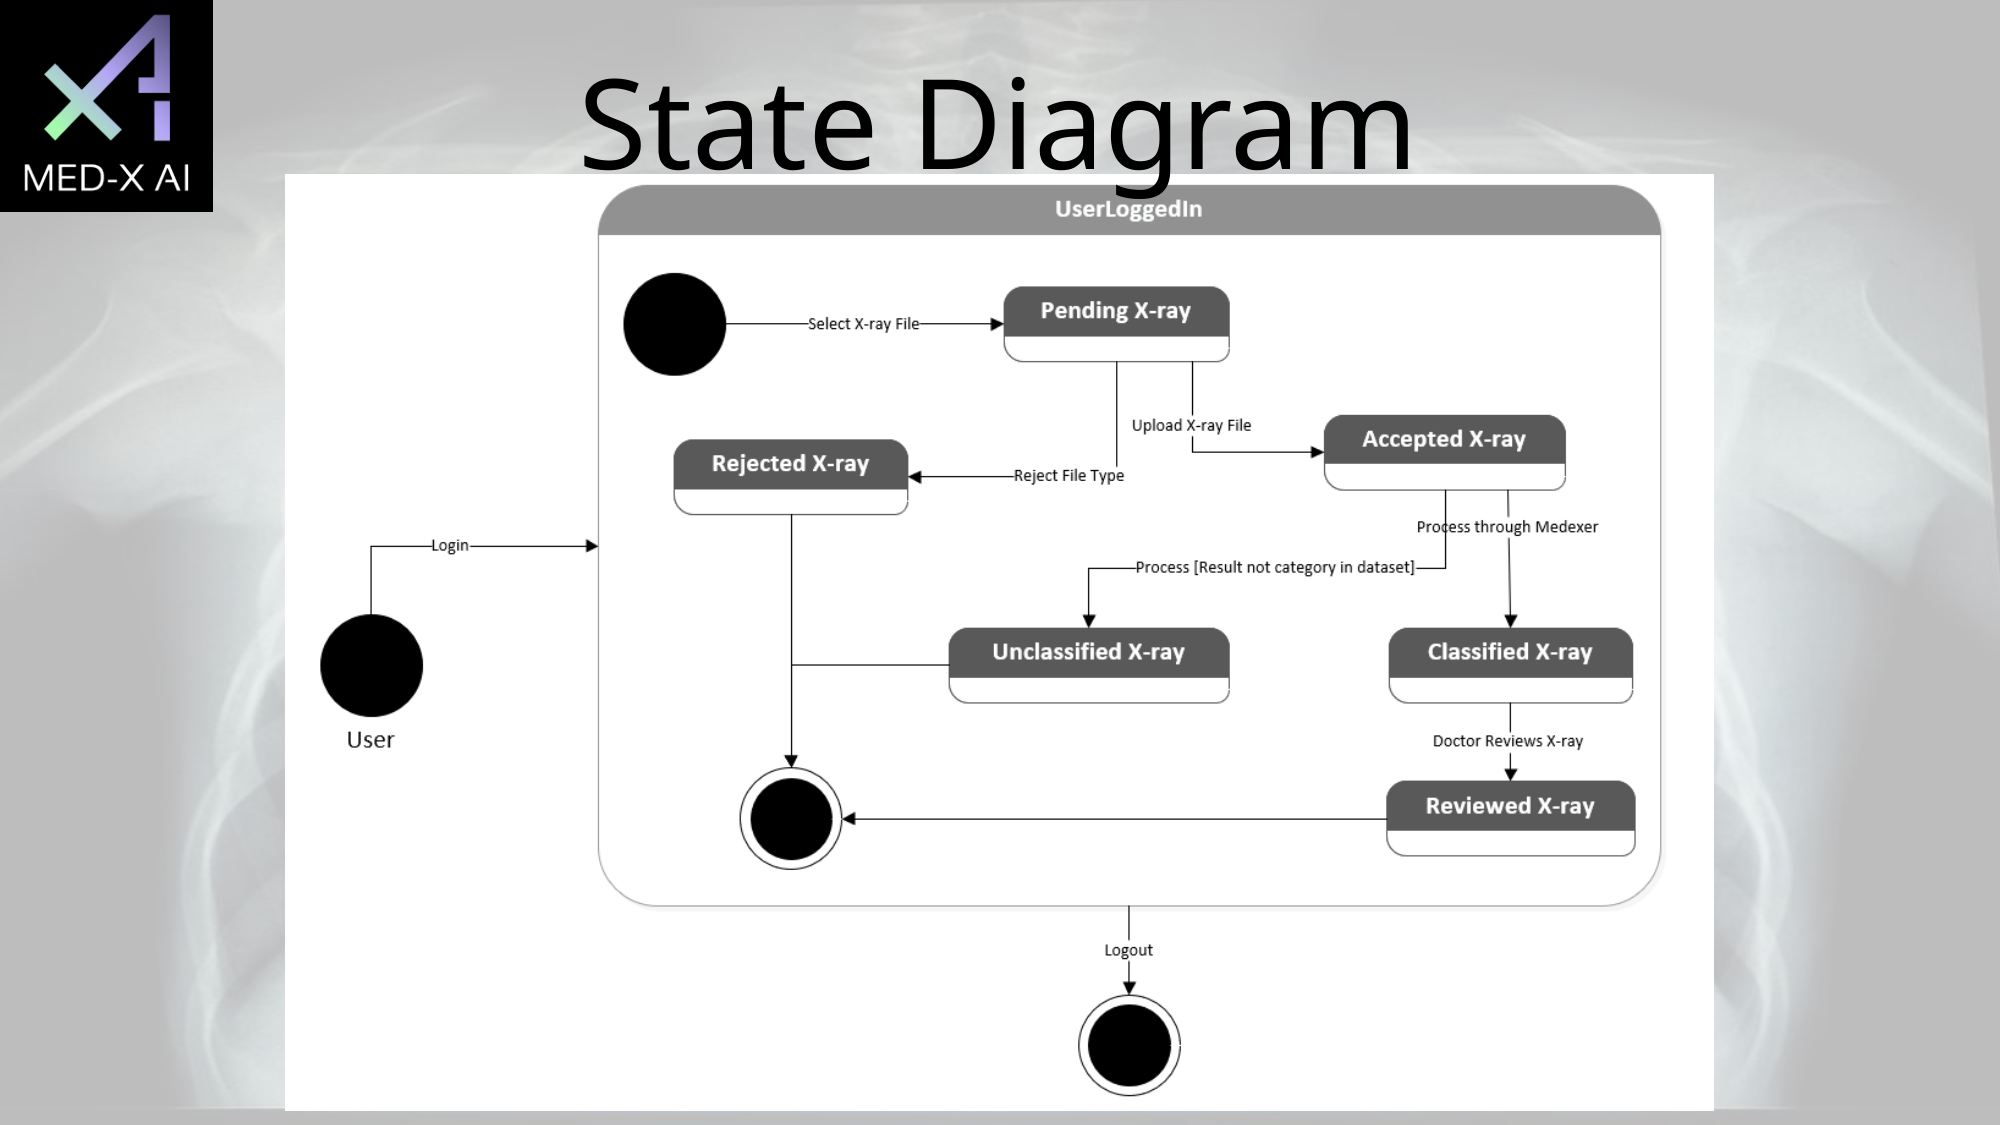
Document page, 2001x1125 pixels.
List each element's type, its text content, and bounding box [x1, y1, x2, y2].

picture [0, 0, 214, 213]
text_box State Diagram [290, 36, 1708, 174]
picture [284, 174, 1714, 1111]
